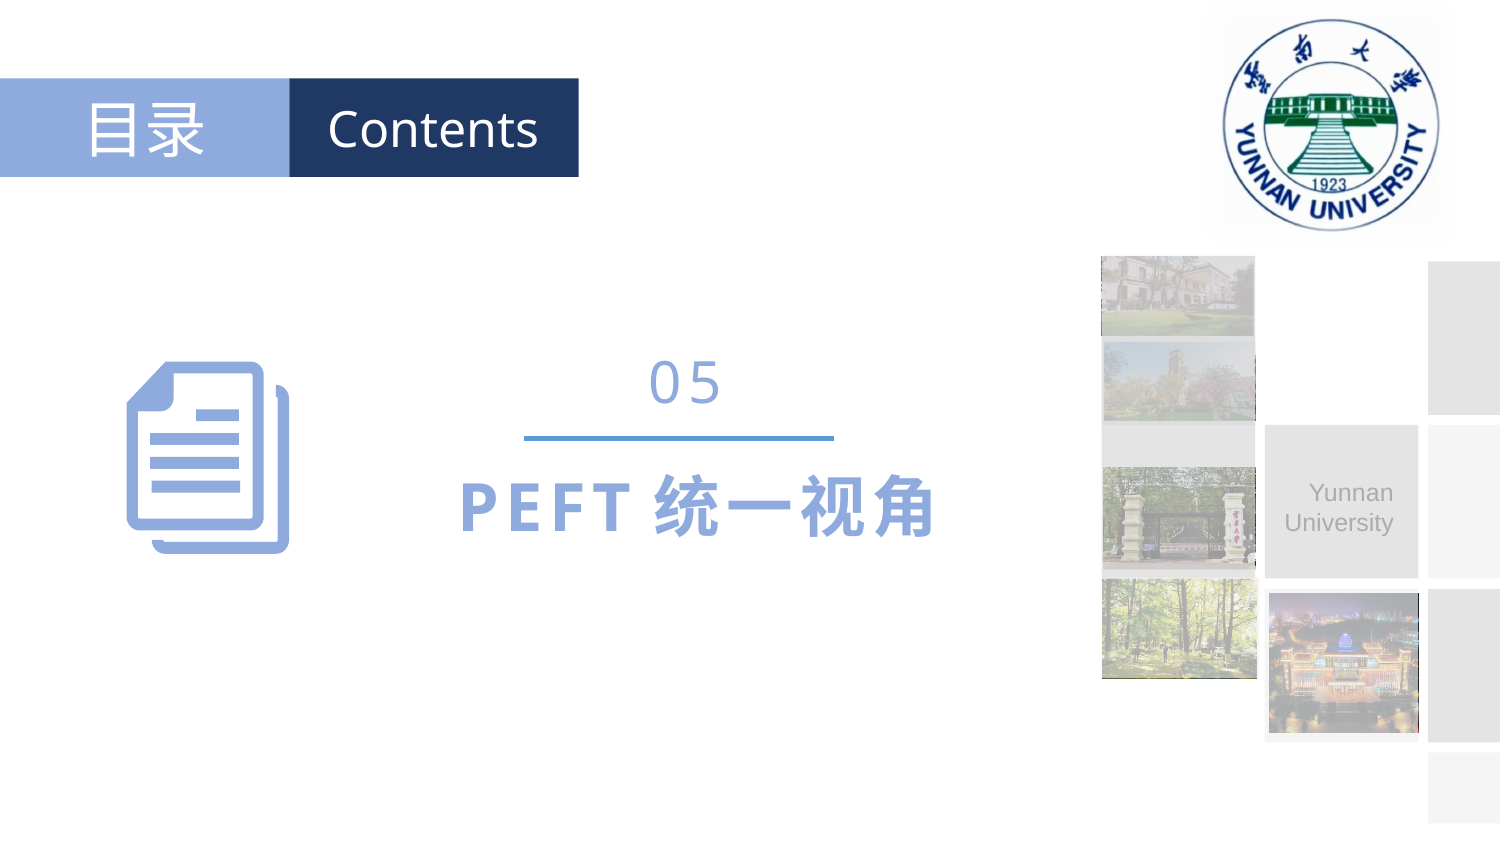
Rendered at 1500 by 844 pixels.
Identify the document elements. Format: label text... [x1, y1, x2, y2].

text_box [124, 359, 266, 533]
text_box PEFT统一视角 [442, 457, 954, 553]
text_box [149, 382, 292, 556]
text_box [186, 340, 956, 575]
picture [1202, 0, 1457, 246]
text_box 05 [634, 338, 737, 423]
